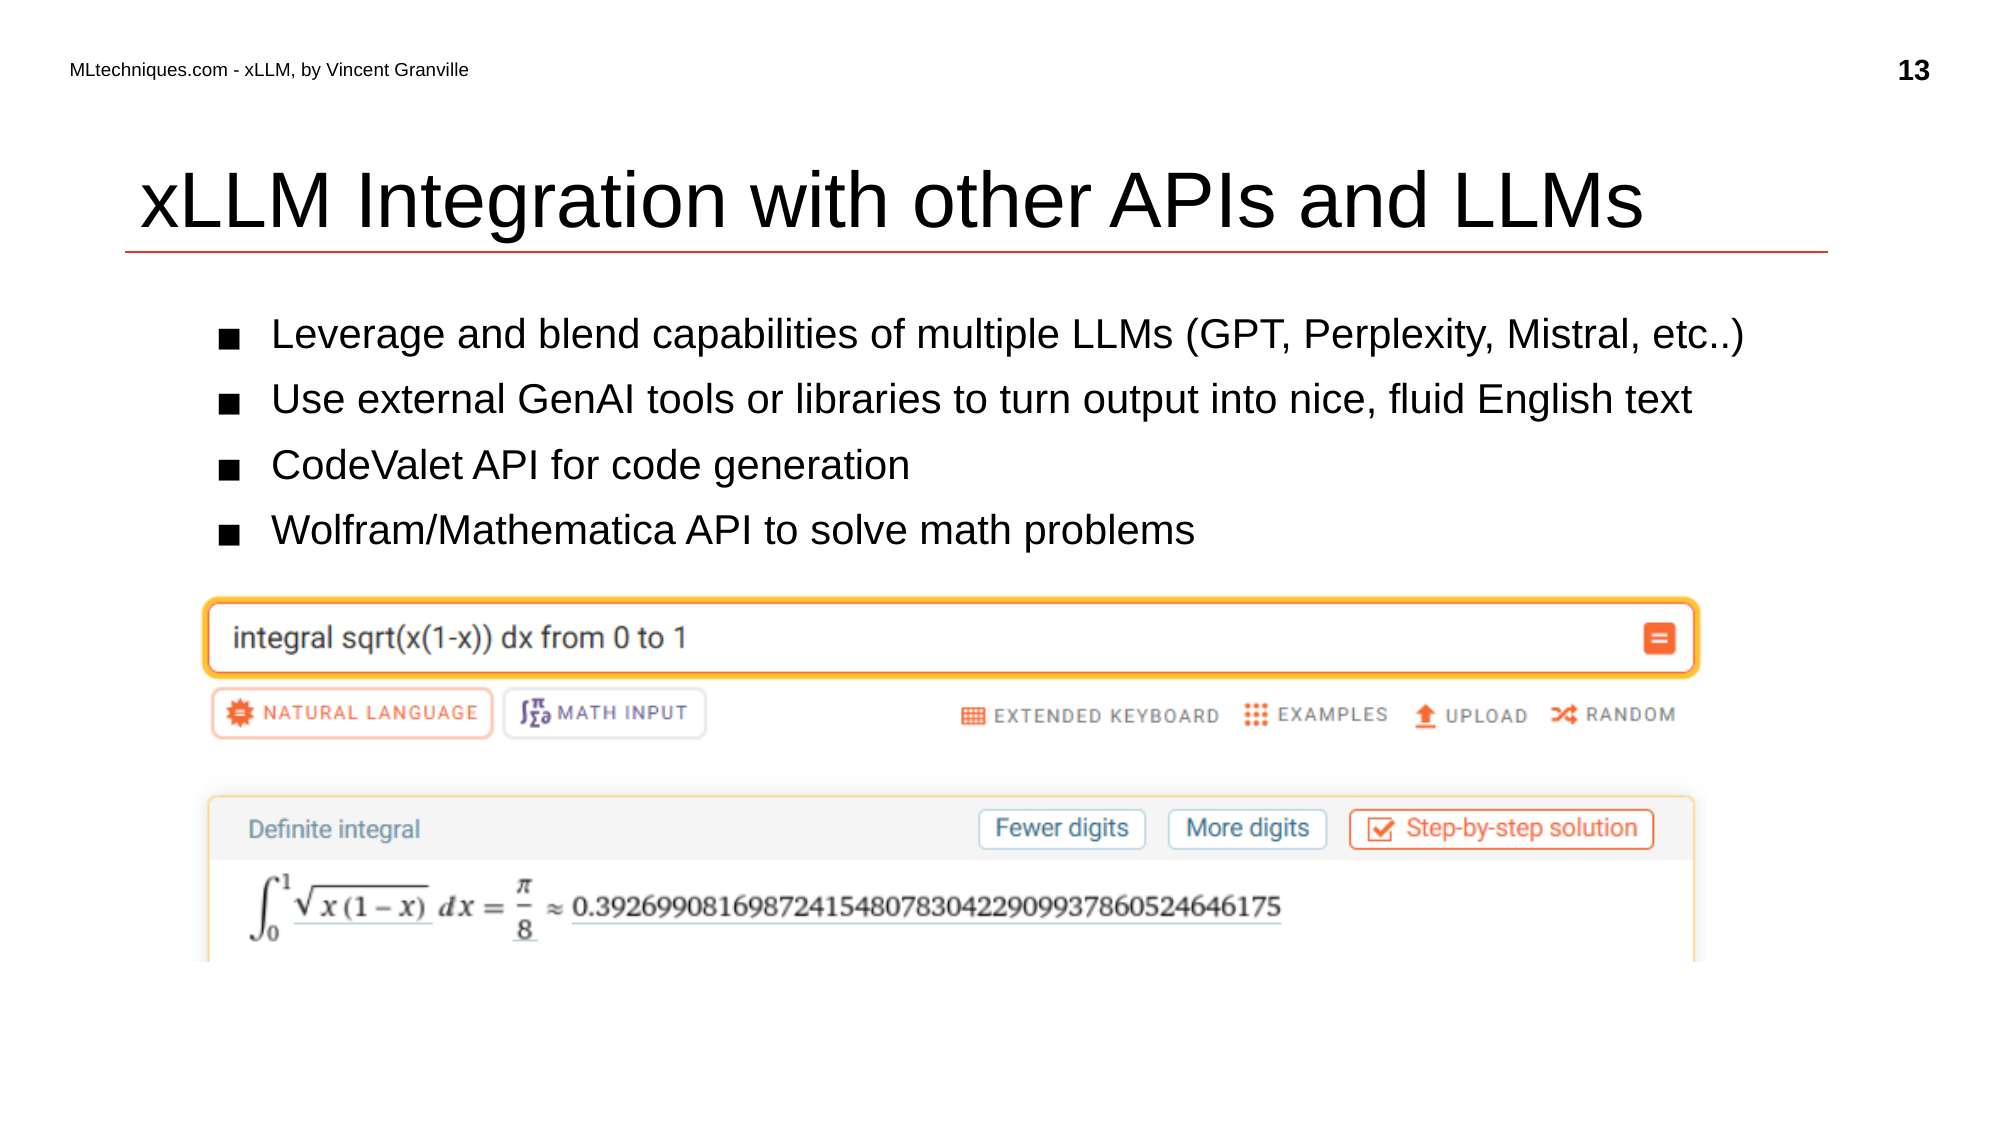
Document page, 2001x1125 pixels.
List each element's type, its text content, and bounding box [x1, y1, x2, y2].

slide_number 13 [1852, 38, 1977, 99]
list Leverage and blend capabilities of multiple LLMs (GPT, Perplexity, Mistral, etc..) Use external GenAI tools or libraries to turn output into nice, fluid English text CodeValet API for code generation Wolfram/Mathematica API to solve math problems [124, 294, 1828, 1016]
footer MLtechniques.com - xLLM, by Vincent Granville [54, 38, 730, 99]
title xLLM Integration with other APIs and LLMs [124, 140, 1828, 251]
picture [191, 589, 1707, 963]
